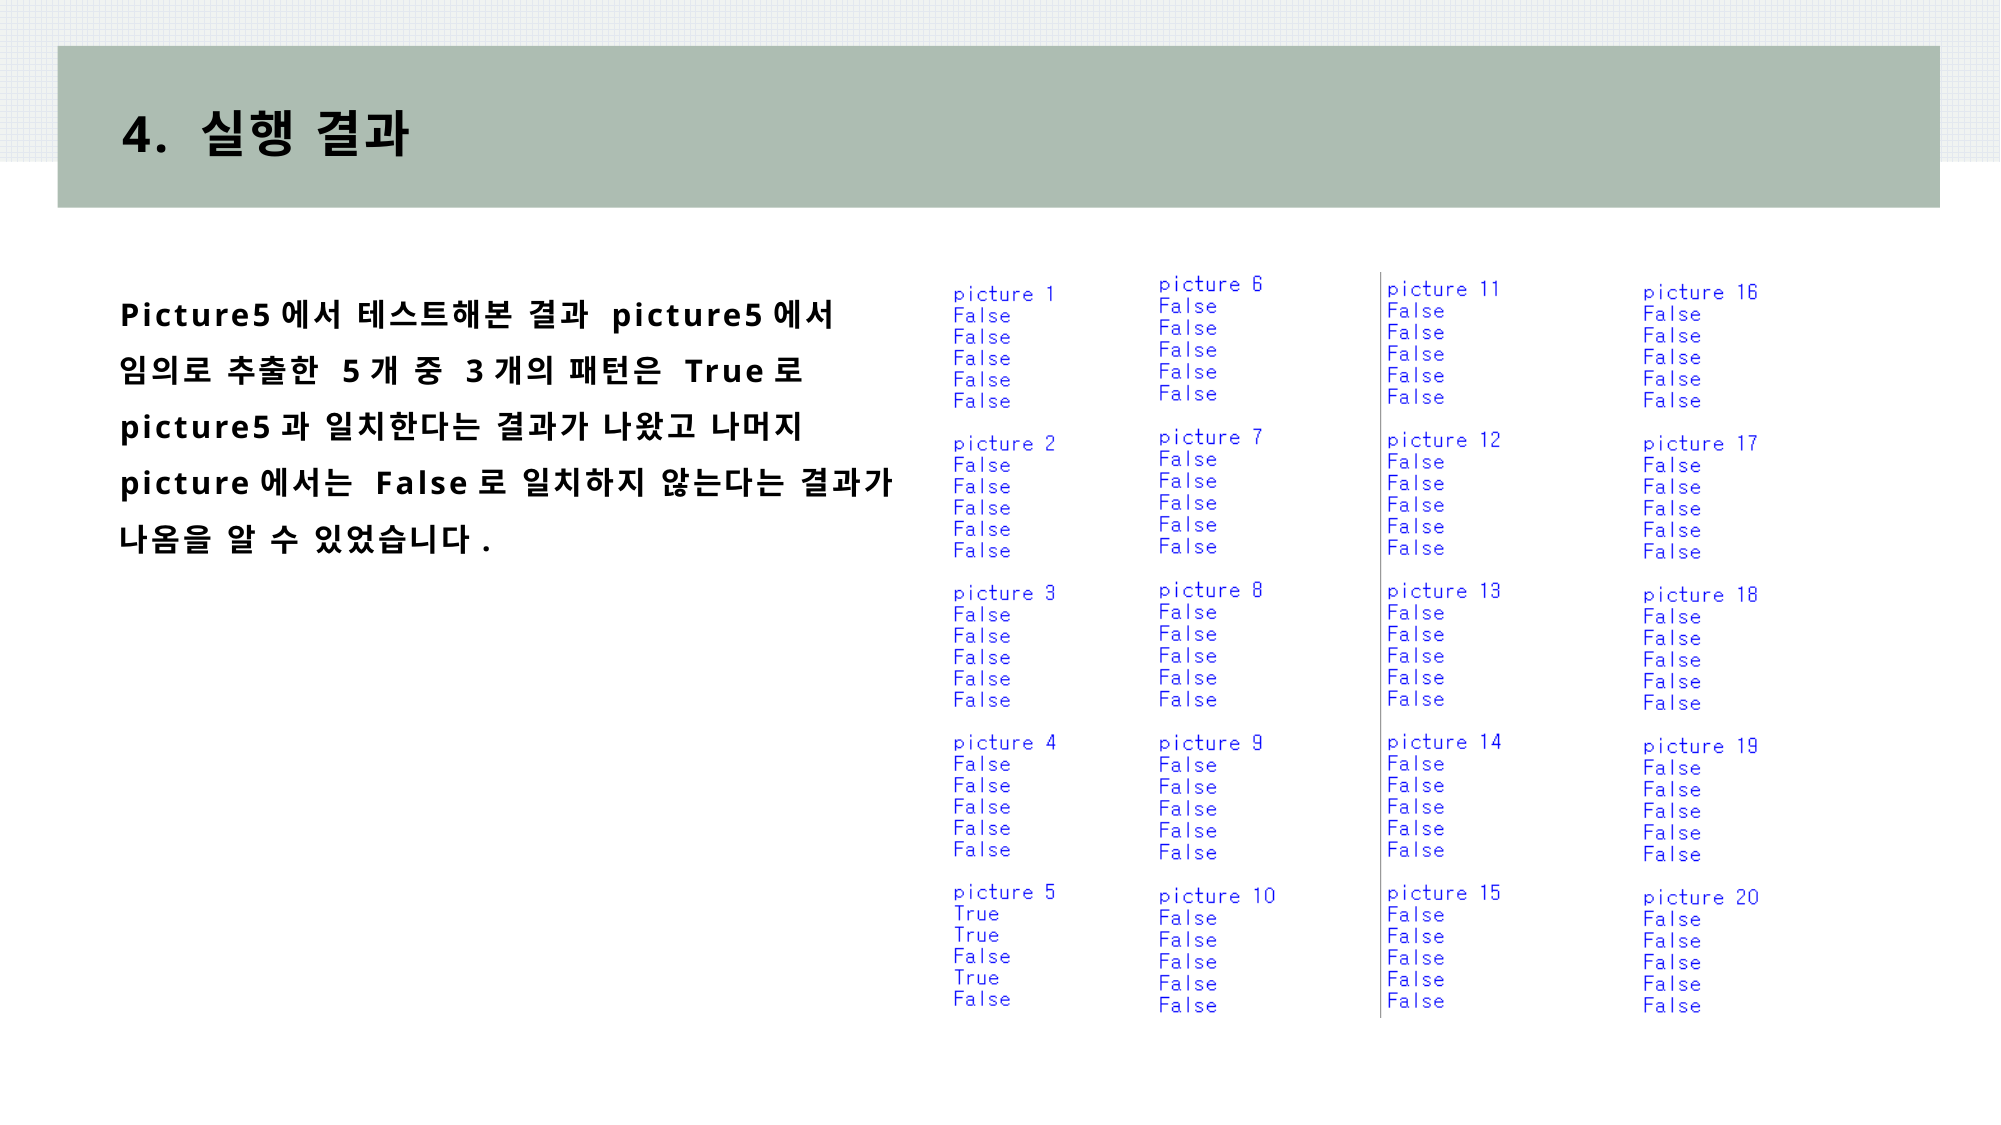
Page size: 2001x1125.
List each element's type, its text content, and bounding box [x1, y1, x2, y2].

picture [1380, 272, 1527, 1018]
picture [950, 281, 1082, 1026]
picture [1641, 279, 1790, 1024]
list Picture5에서 테스트해본 결과 picture5에서 임의로 추출한 5개 중 3개의 패턴은 True로 picture5과 일치한다는 결과가 나왔고 나머지 picture에서는 False로 일치하지 않는다는 결과가 나옴을 알 수 있었습니다. [104, 268, 932, 1014]
picture [1154, 272, 1295, 1024]
title 4. 실행 결과 [104, 78, 1894, 192]
